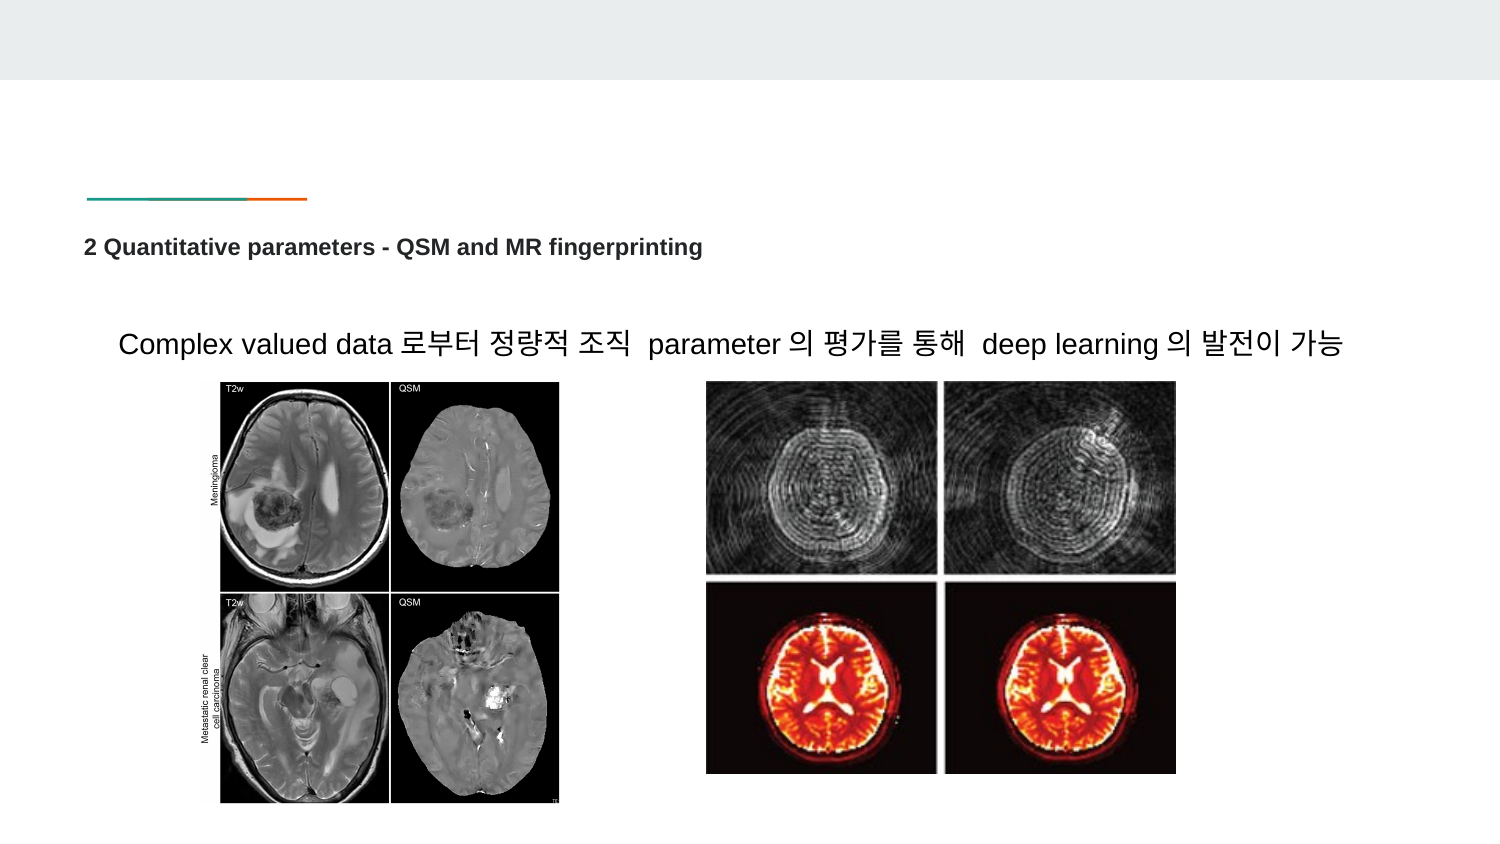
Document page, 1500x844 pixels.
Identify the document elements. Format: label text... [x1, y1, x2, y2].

text_box Complex valued data로부터 정량적 조직 parameter의 평가를 통해 deep learning의 발전이 가능 [103, 317, 1462, 368]
picture [200, 381, 560, 804]
title 2 Quantitative parameters - QSM and MR fingerprinting [68, 216, 1462, 305]
picture [706, 381, 1176, 774]
